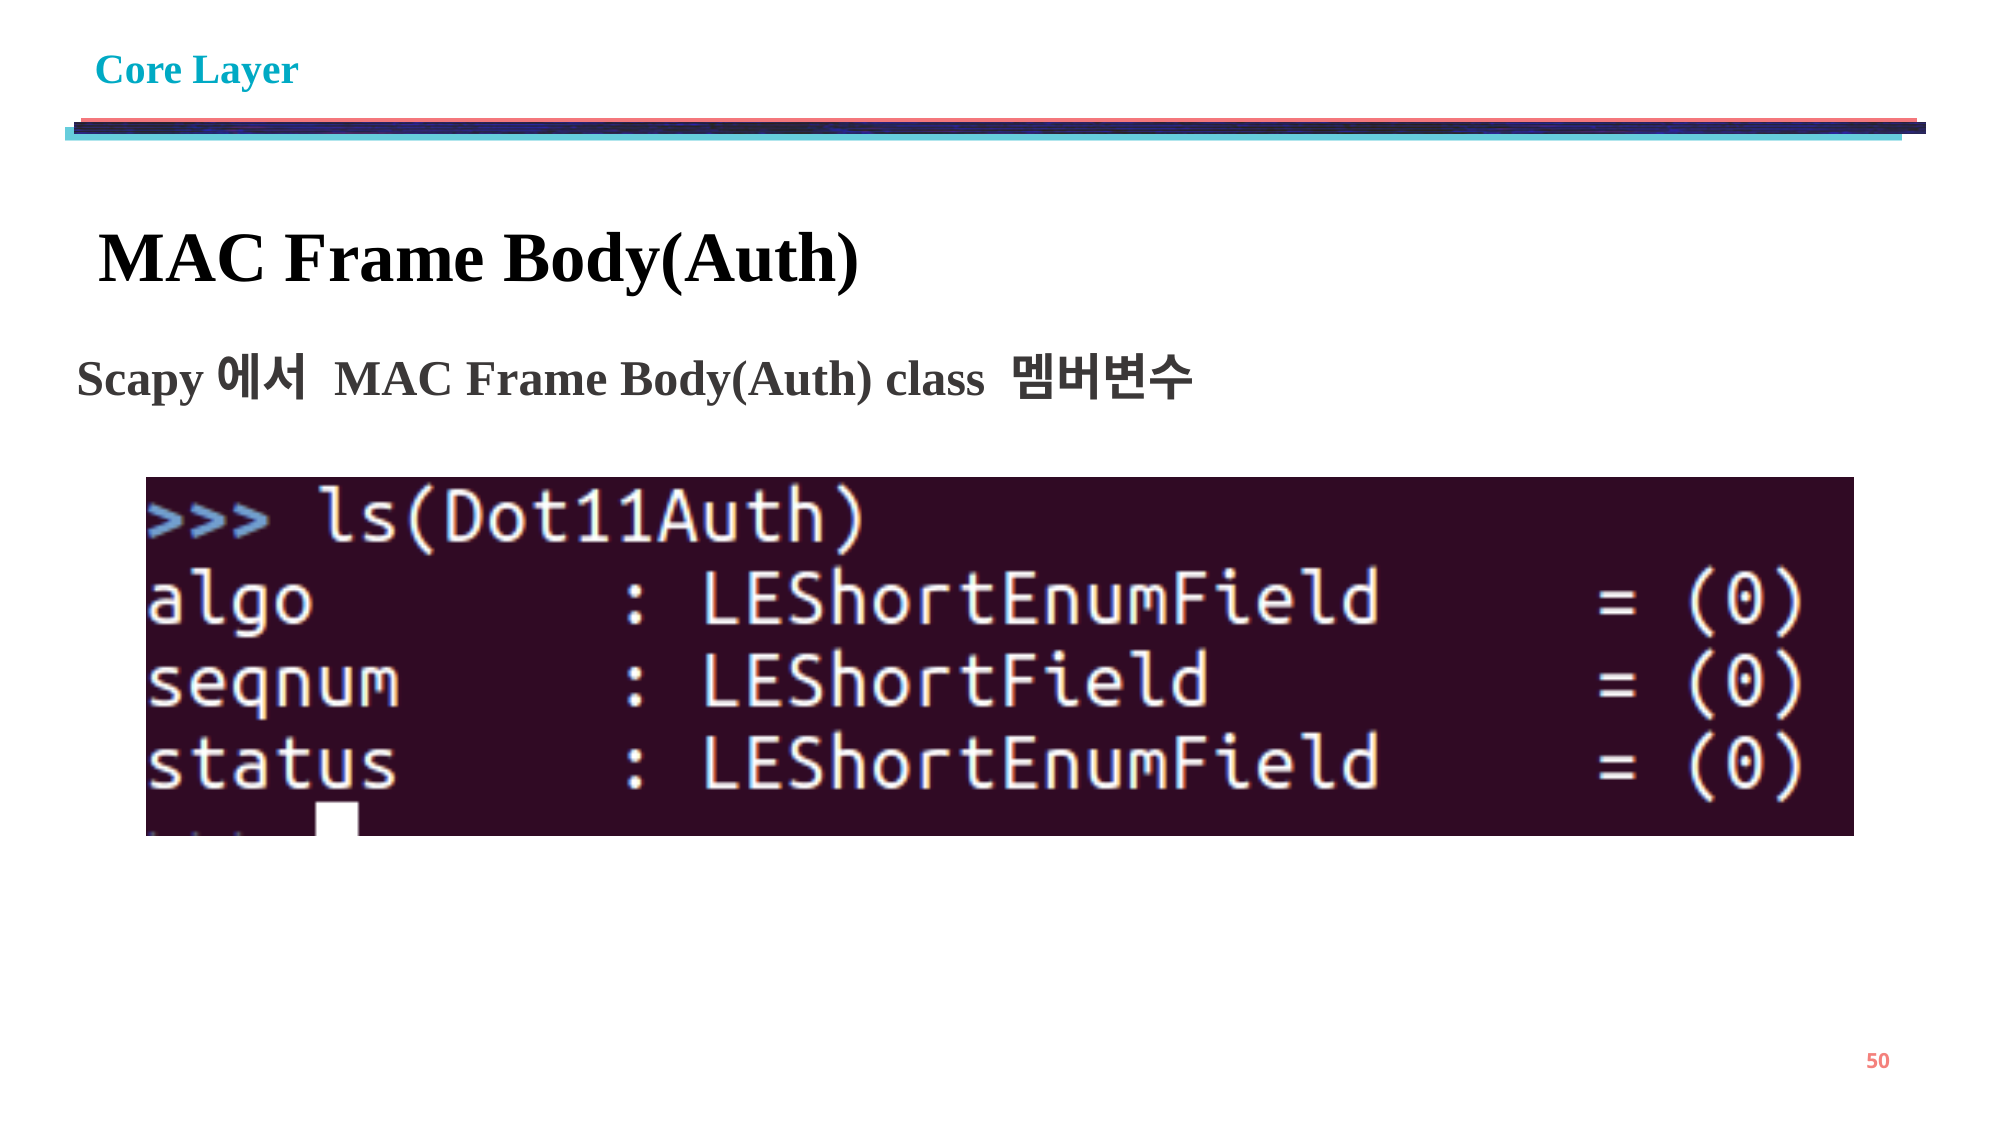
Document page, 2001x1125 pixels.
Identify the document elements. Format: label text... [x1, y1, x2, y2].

list Scapy에서 MAC Frame Body(Auth) class 멤버변수 [61, 189, 1939, 965]
text_box MAC Frame Body(Auth) [83, 203, 877, 304]
picture [146, 477, 1854, 836]
title Core Layer [79, 27, 1957, 113]
